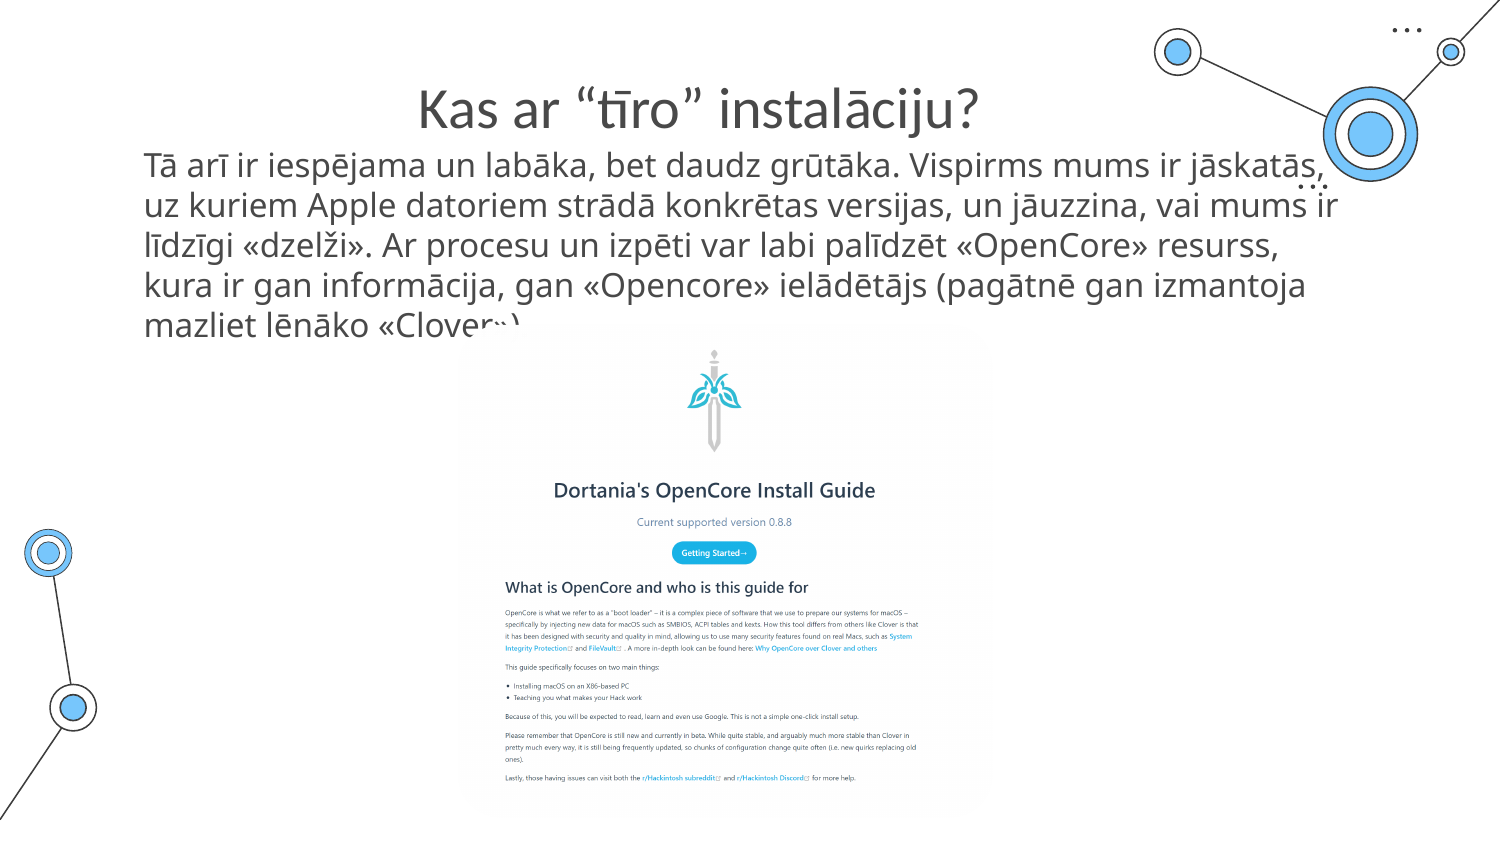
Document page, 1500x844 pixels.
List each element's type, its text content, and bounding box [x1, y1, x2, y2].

list Tā arī ir iespējama un labāka, bet daudz grūtāka. Vispirms mums ir jāskatās, uz kuriem Apple datoriem strādā konkrētas versijas, un jāuzzina, vai mums ir līdzīgi «dzelži». Ar procesu un izpēti var labi palīdzēt «OpenCore» resurss, kura ir gan informācija, gan «Opencore» ielādētājs (pagātnē gan izmantoja mazliet lēnāko «Clover»). [103, 171, 1368, 317]
picture [458, 324, 993, 818]
title Kas ar “tīro” instalāciju? [187, 54, 1214, 150]
